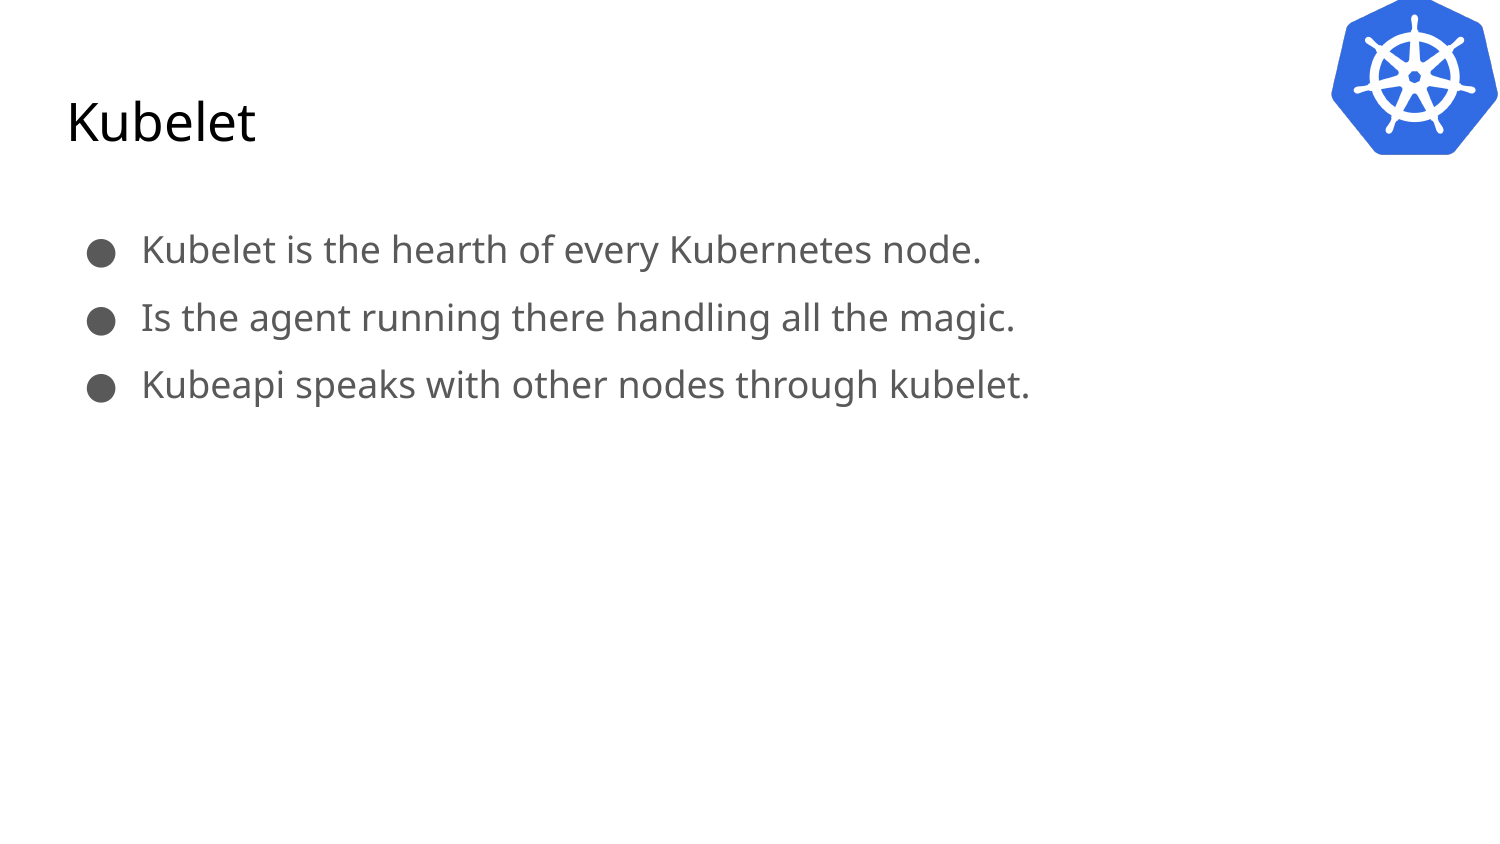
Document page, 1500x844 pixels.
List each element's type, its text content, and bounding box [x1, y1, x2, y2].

title Kubelet [51, 72, 1449, 167]
list Kubelet is the hearth of every Kubernetes node. Is the agent running there handling all the magic. Kubeapi speaks with other nodes through kubelet. [51, 189, 1449, 750]
picture [1329, 0, 1500, 157]
